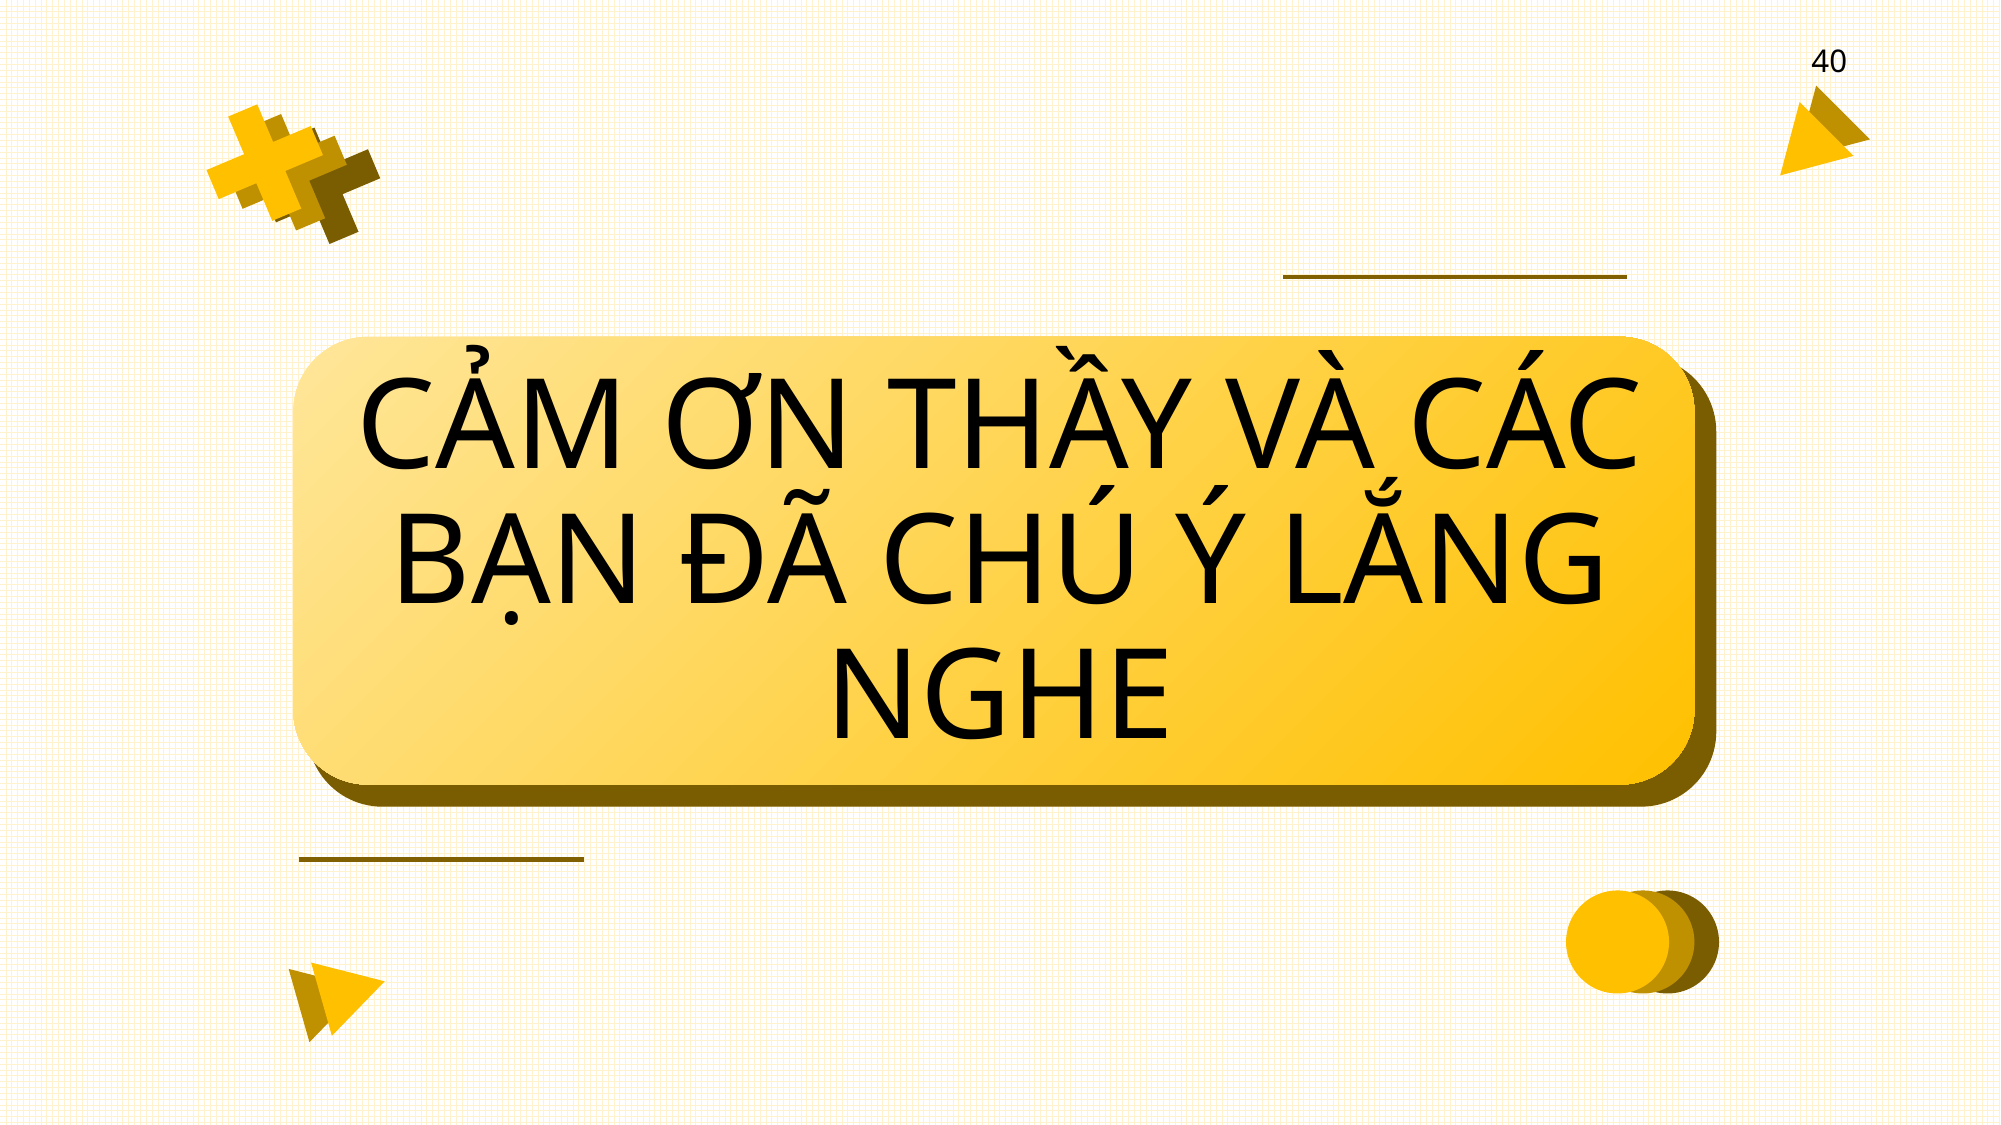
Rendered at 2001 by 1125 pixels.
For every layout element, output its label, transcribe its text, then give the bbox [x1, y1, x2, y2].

slide_number 40 [1412, 29, 1863, 90]
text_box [185, 97, 402, 252]
text_box [312, 366, 1718, 808]
subtitle CẢM ƠN THẦY VÀ CÁC BẠN ĐÃ CHÚ Ý LẮNG NGHE [326, 411, 1674, 714]
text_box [1565, 890, 1720, 994]
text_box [1773, 99, 1850, 189]
text_box [292, 335, 1696, 786]
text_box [303, 948, 380, 1038]
